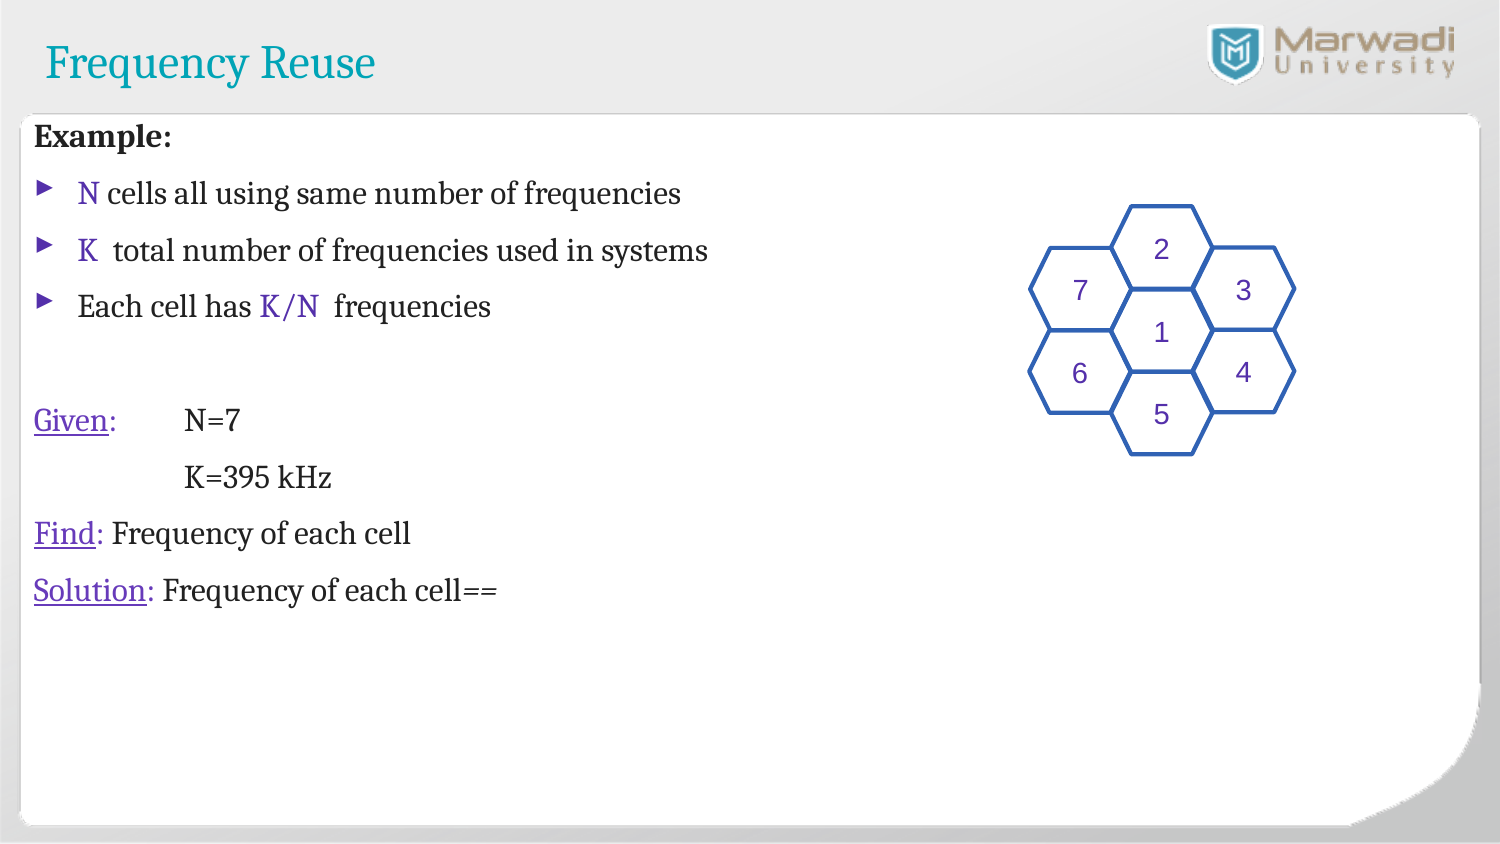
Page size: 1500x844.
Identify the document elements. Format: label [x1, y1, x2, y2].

picture [0, 0, 1500, 844]
text_box [1028, 206, 1295, 455]
